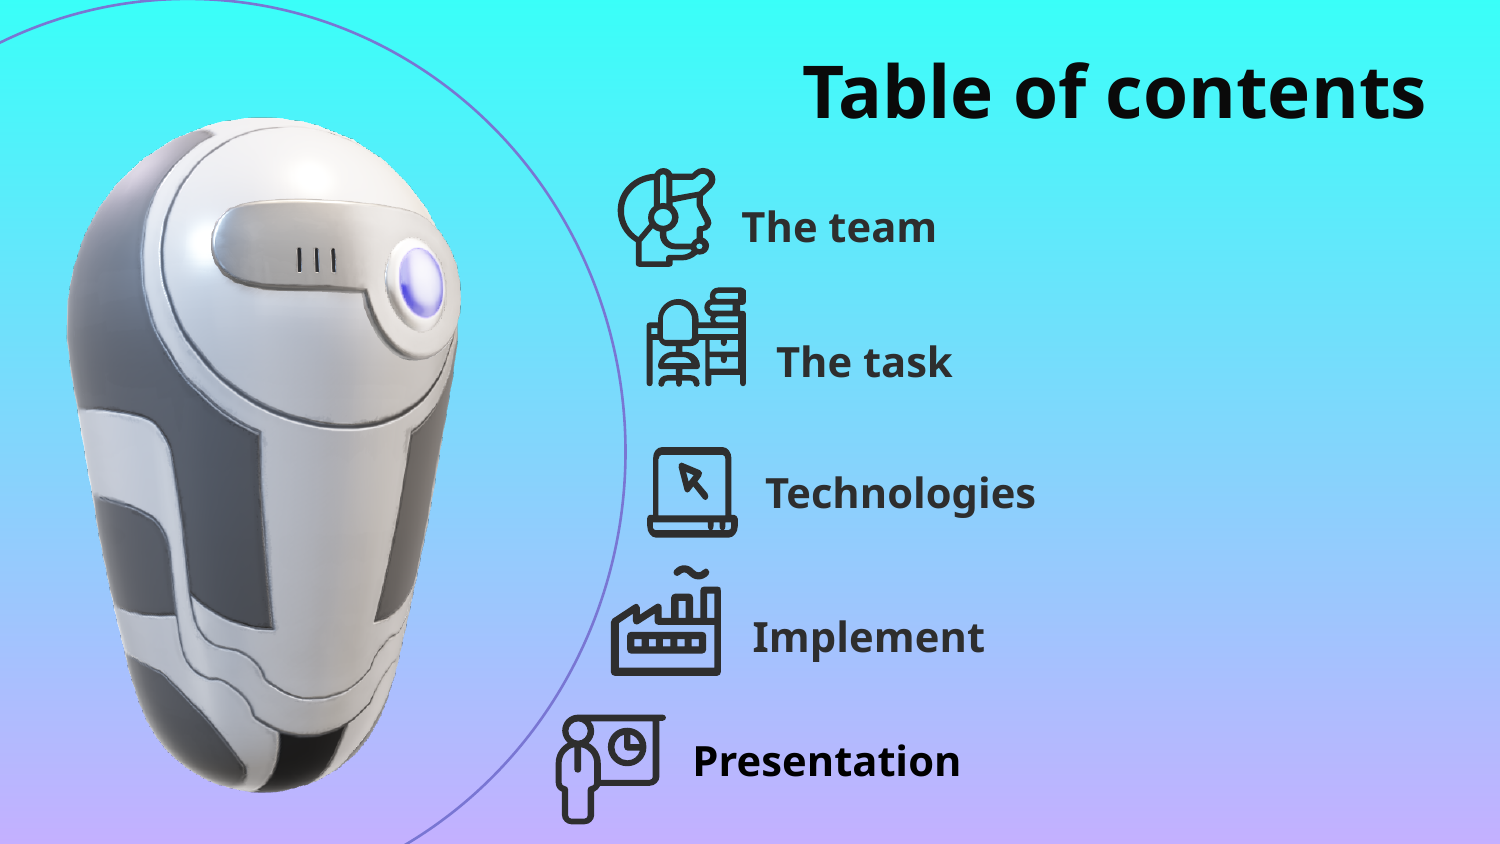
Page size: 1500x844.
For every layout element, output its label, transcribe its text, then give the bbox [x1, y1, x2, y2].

subtitle Implement [737, 598, 1105, 676]
subtitle The team [726, 188, 1036, 266]
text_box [646, 446, 738, 538]
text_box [610, 564, 722, 676]
title Table of contents [787, 30, 1463, 125]
text_box [646, 287, 746, 387]
text_box Technologies [750, 455, 1130, 533]
text_box Presentation [708, 727, 1002, 793]
text_box [617, 167, 716, 267]
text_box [516, 675, 705, 844]
subtitle The task [761, 324, 1071, 402]
text_box [0, 0, 628, 844]
